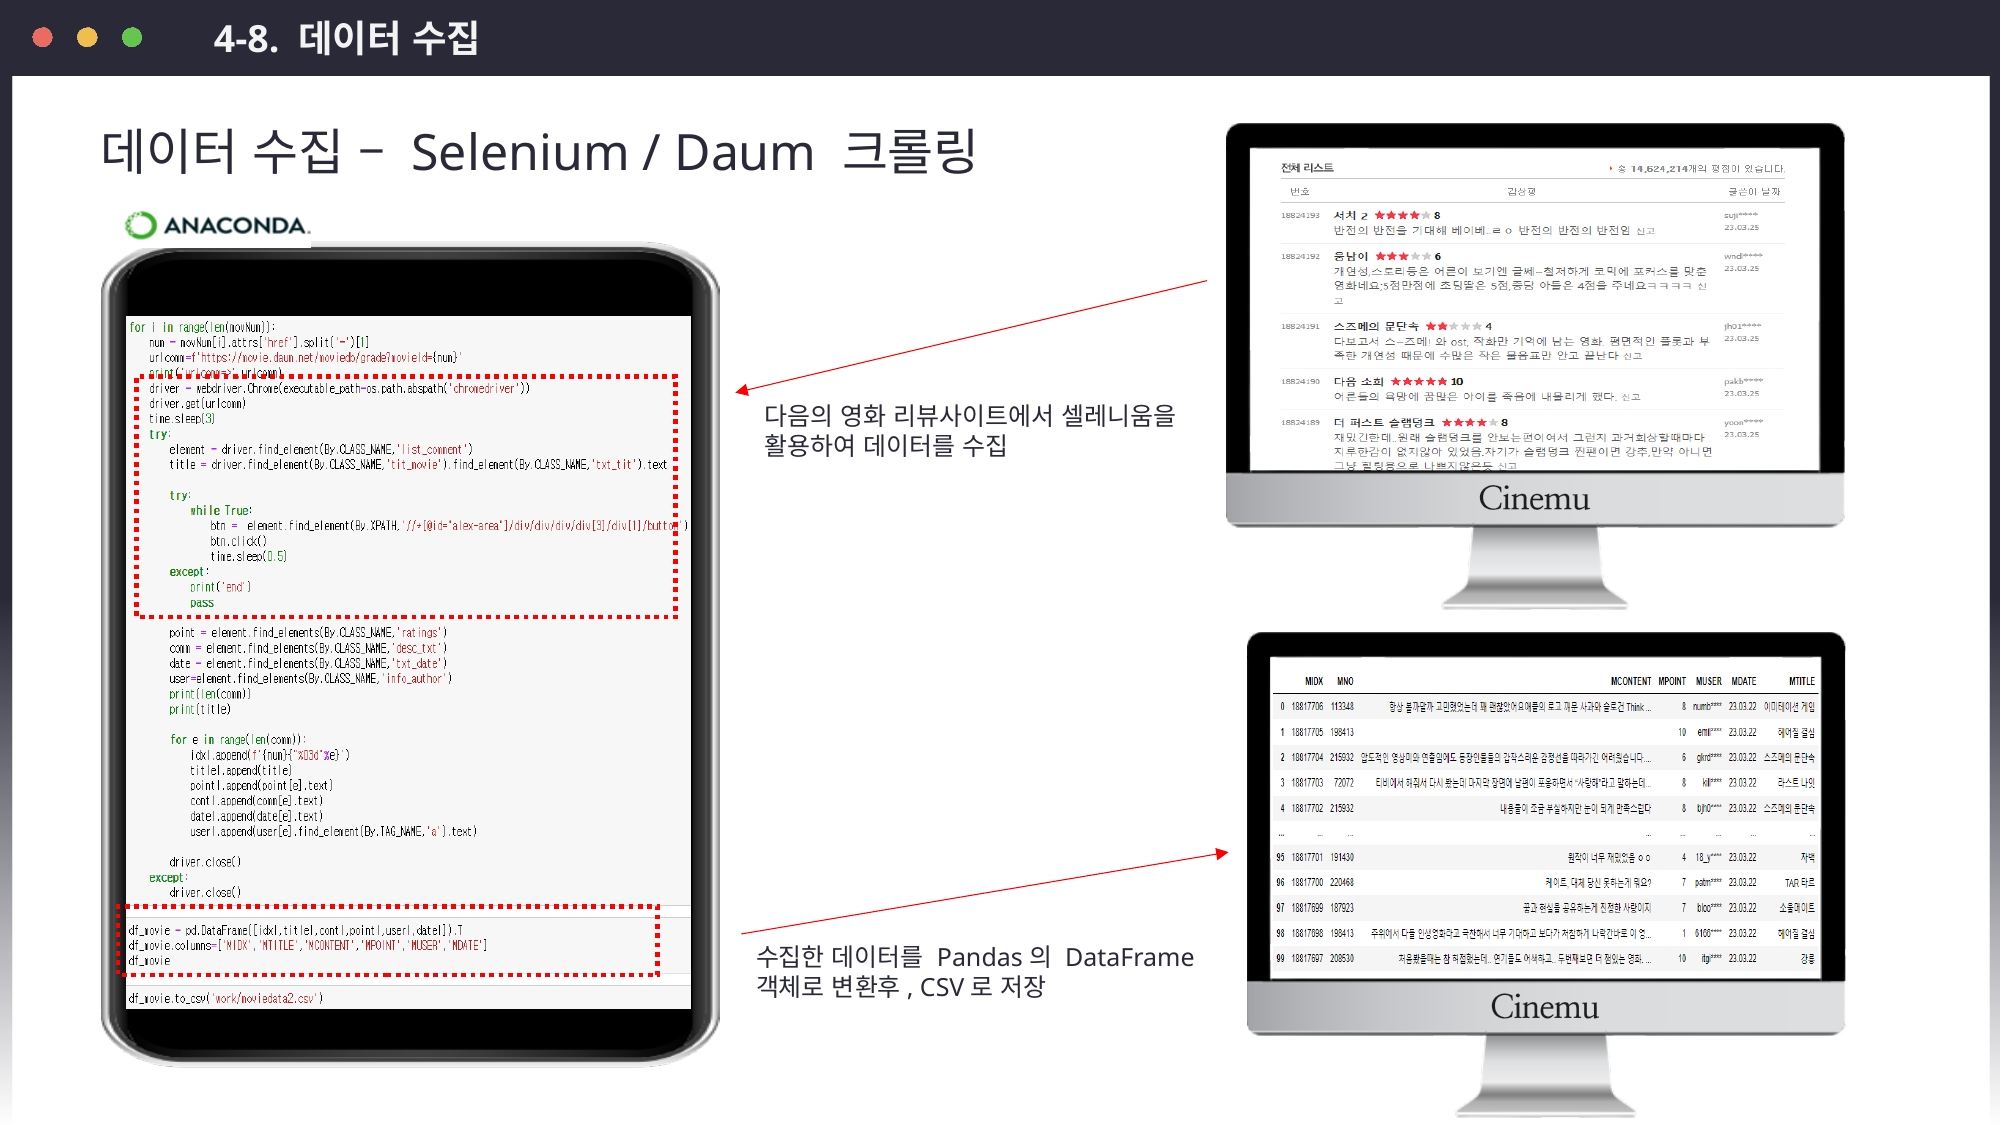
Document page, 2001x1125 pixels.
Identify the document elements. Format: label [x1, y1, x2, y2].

picture [125, 316, 691, 1009]
text_box [1226, 123, 1865, 621]
text_box [1247, 632, 1865, 1125]
text_box [0, 0, 2000, 1125]
picture [120, 200, 311, 248]
text_box [735, 280, 1208, 393]
text_box [741, 852, 1229, 934]
